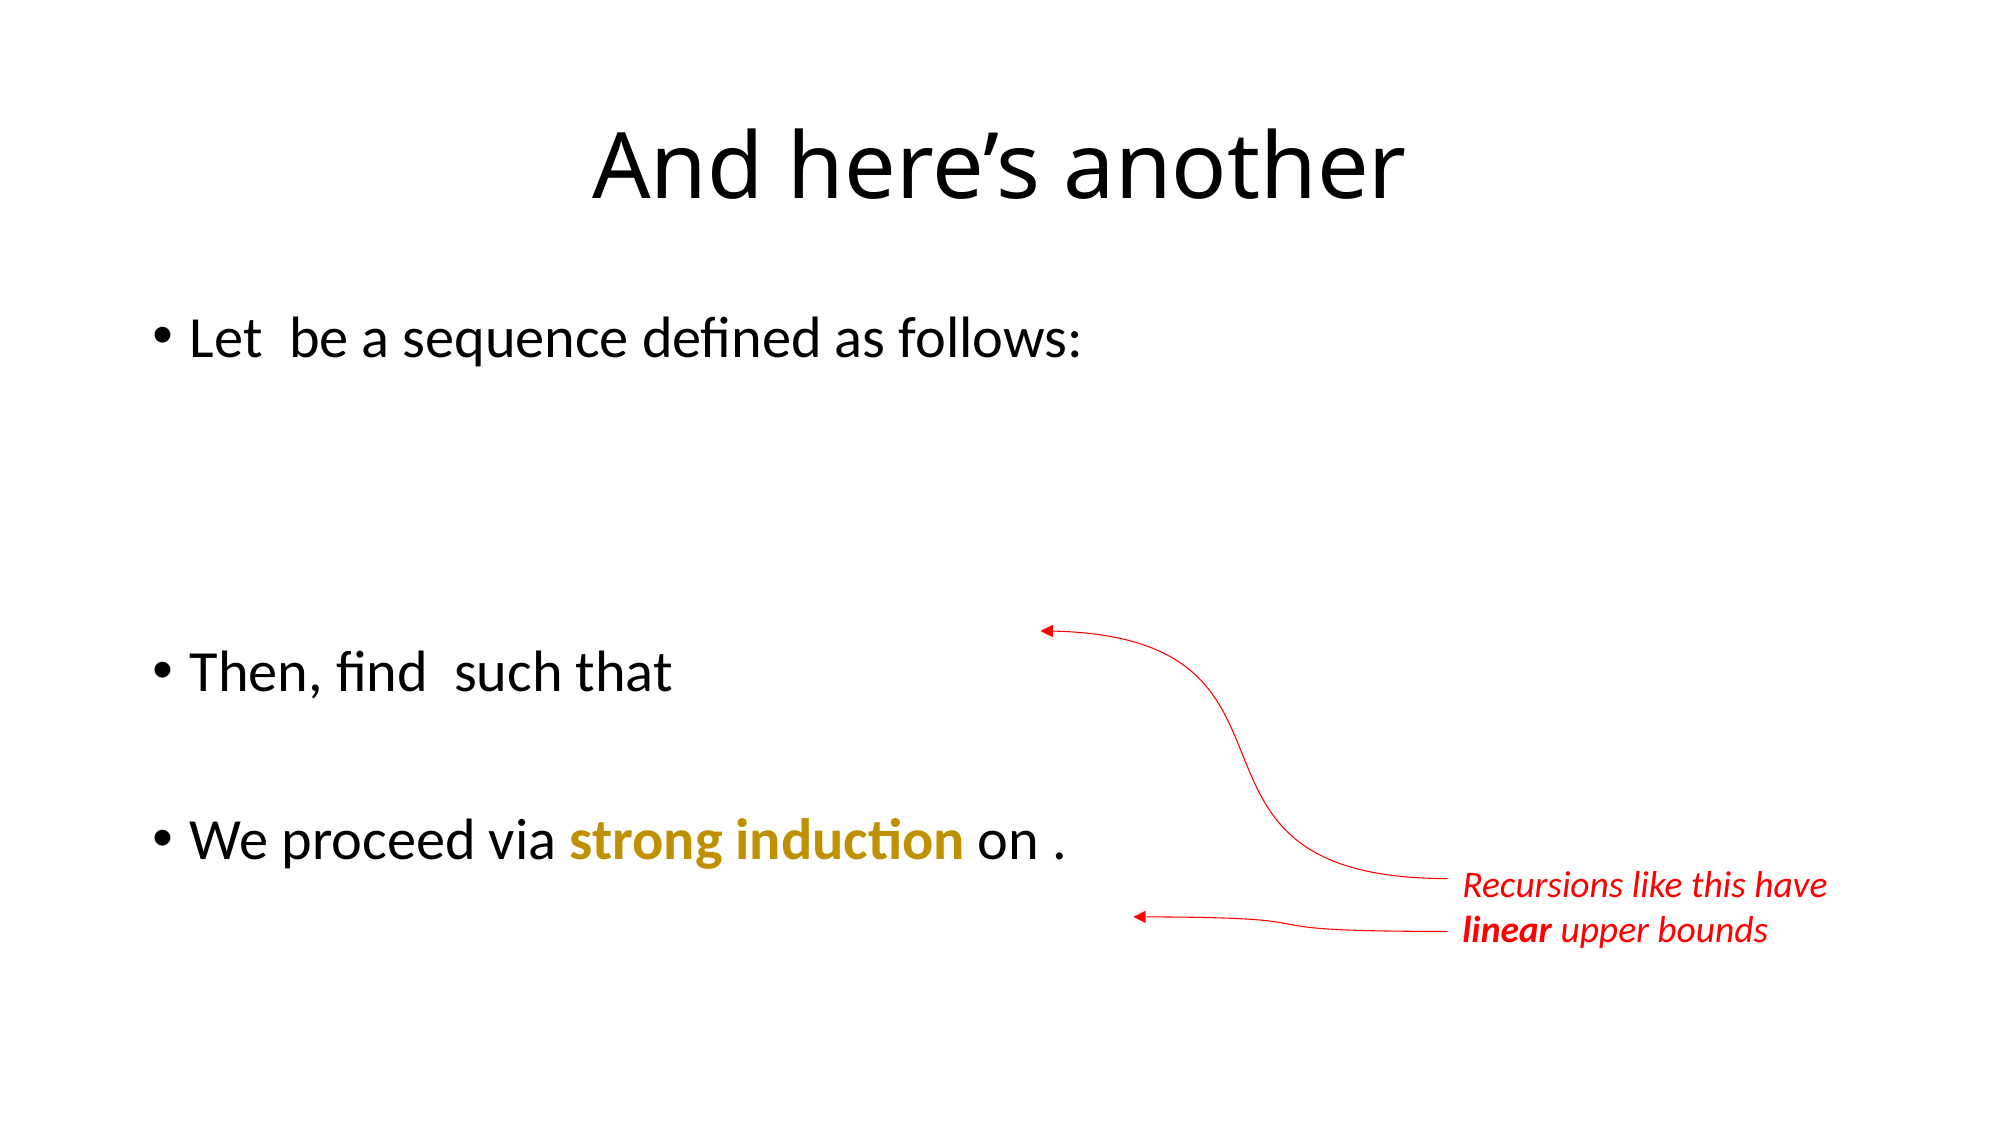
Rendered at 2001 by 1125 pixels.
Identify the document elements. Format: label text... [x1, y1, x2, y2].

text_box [1133, 916, 1448, 932]
title And here’s another [137, 59, 1863, 278]
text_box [1040, 630, 1448, 879]
text_box Recursions like this have linear upper bounds [1447, 852, 1912, 958]
